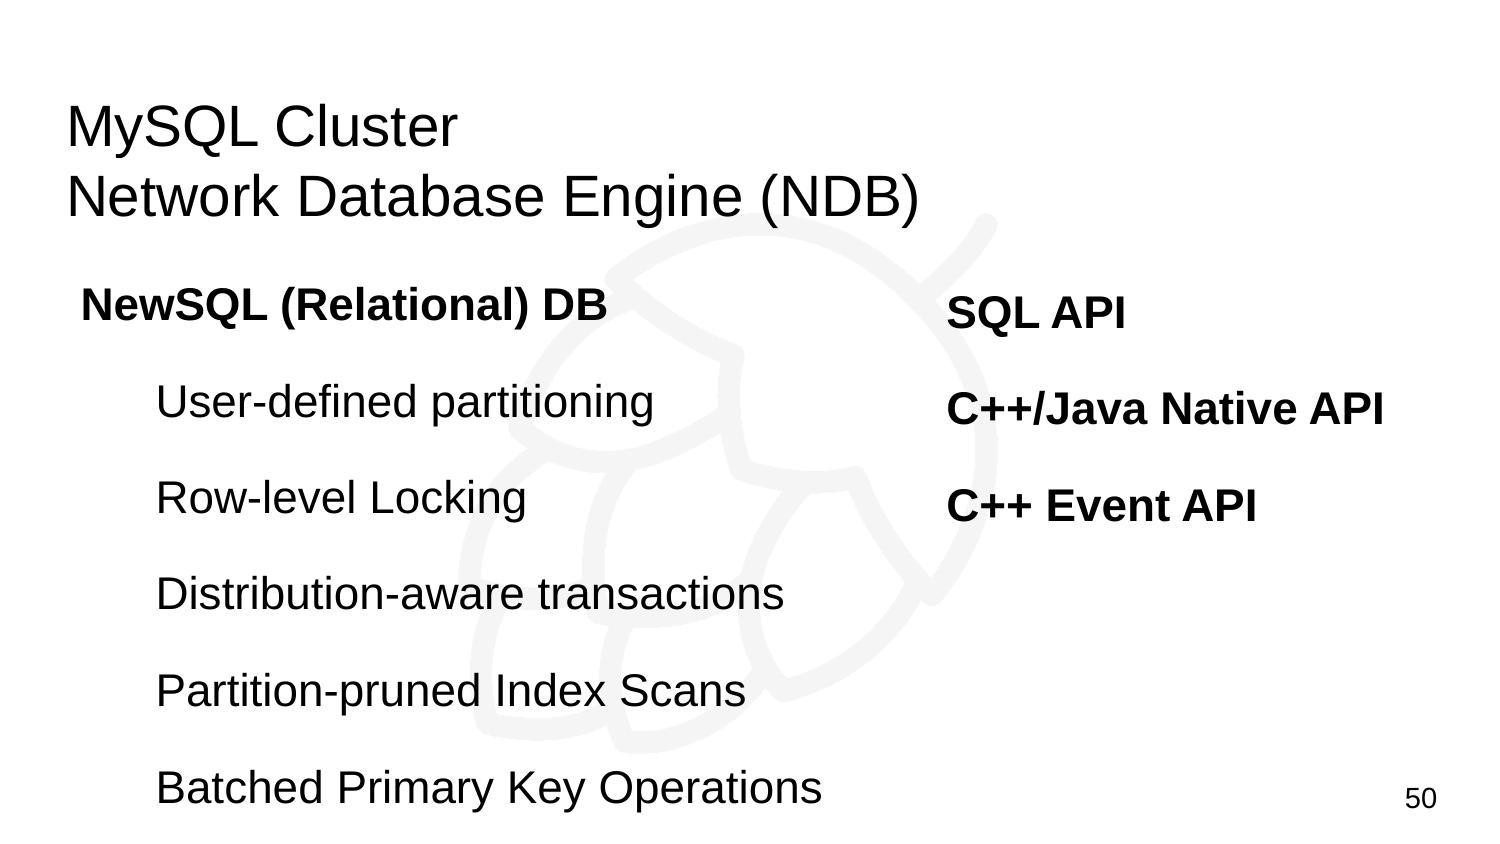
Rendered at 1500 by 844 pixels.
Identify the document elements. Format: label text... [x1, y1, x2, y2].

slide_number 50 [1389, 764, 1480, 830]
list SQL API C++/Java Native API C++ Event API [916, 259, 1500, 735]
title MySQL Cluster Network Database Engine (NDB) [51, 72, 1449, 167]
list NewSQL (Relational) DB User-defined partitioning Row-level Locking Distribution-aware transactions Partition-pruned Index Scans Batched Primary Key Operations Commodity Hardware Scales to 48 database nodes In-memory, but supports on-disk columns [51, 251, 1125, 812]
